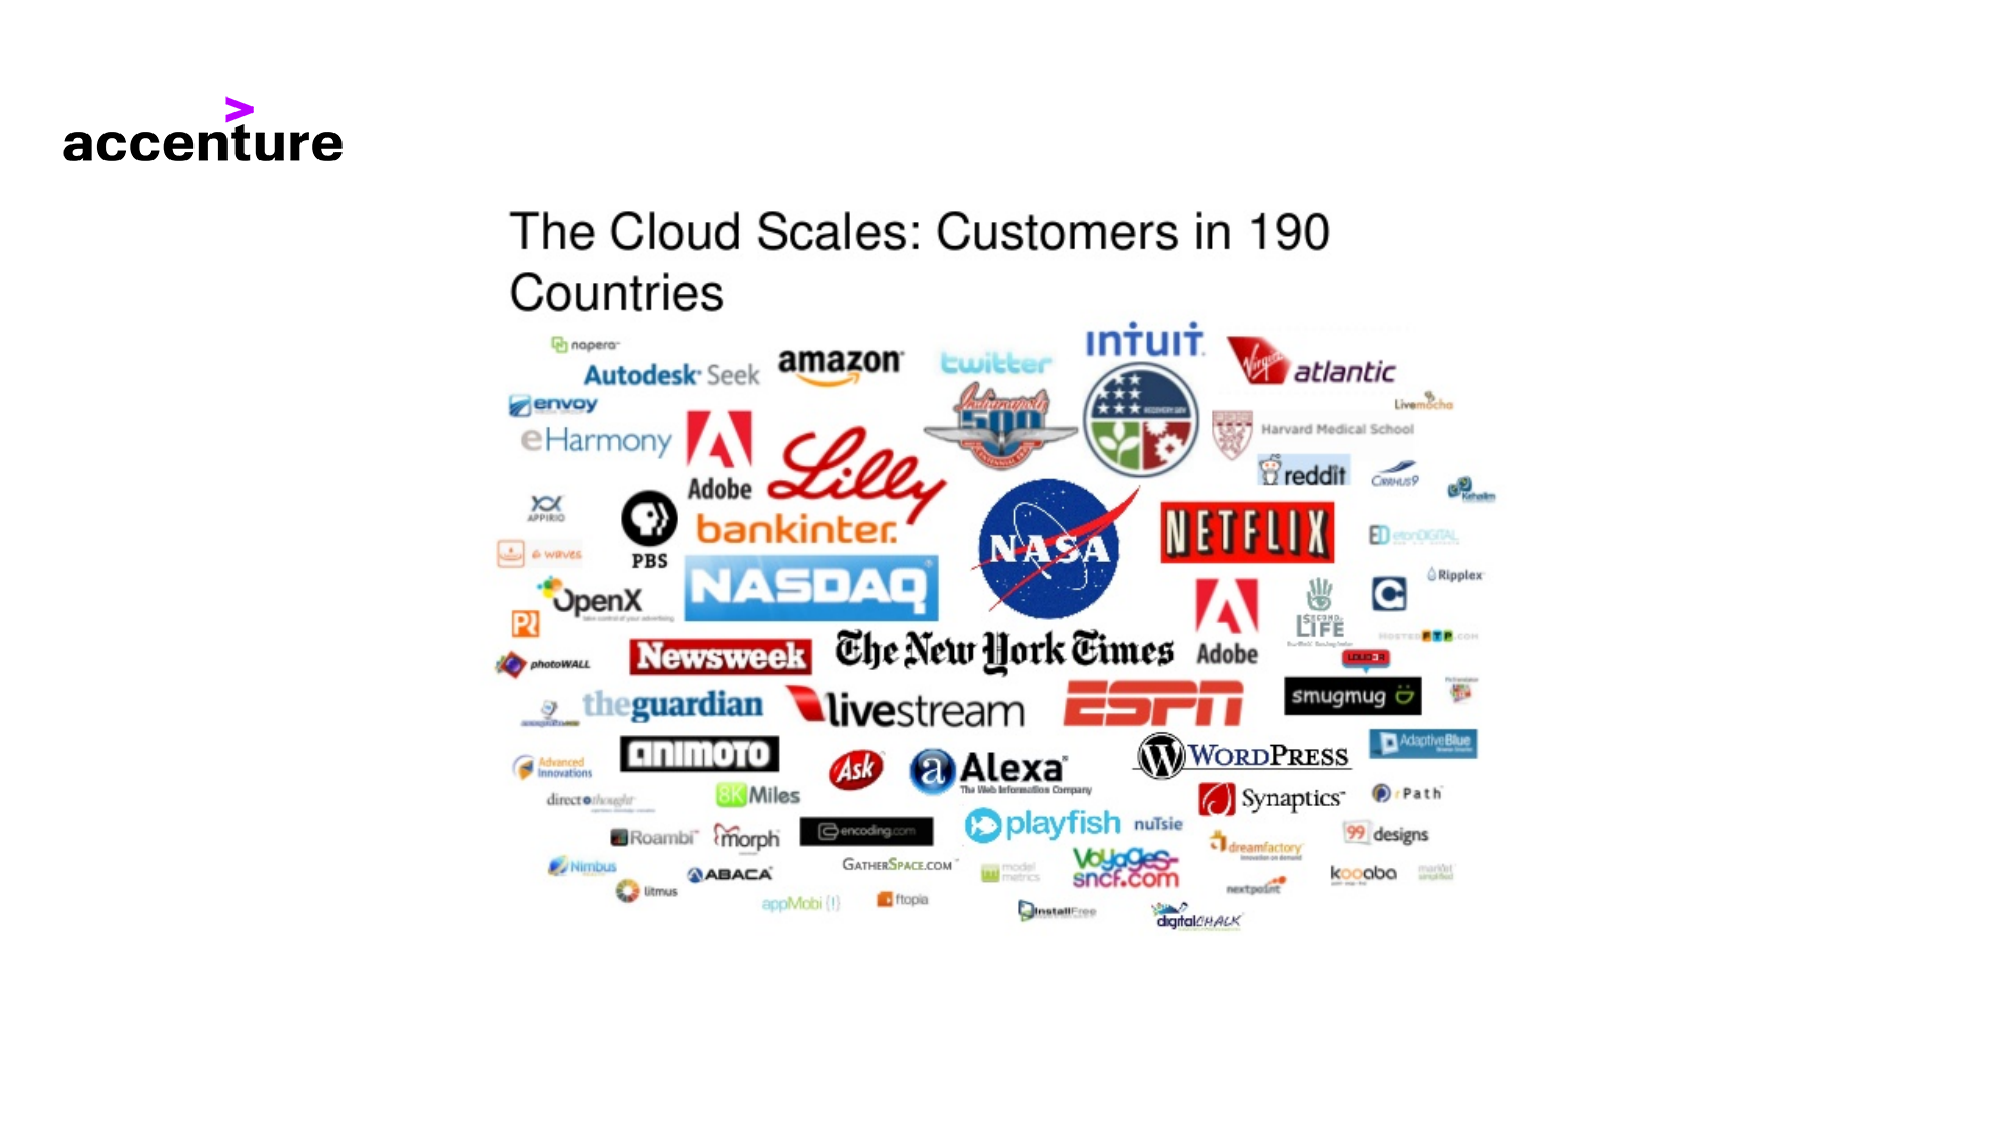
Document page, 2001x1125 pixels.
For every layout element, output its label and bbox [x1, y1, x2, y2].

picture [431, 135, 1569, 989]
picture [63, 96, 343, 161]
